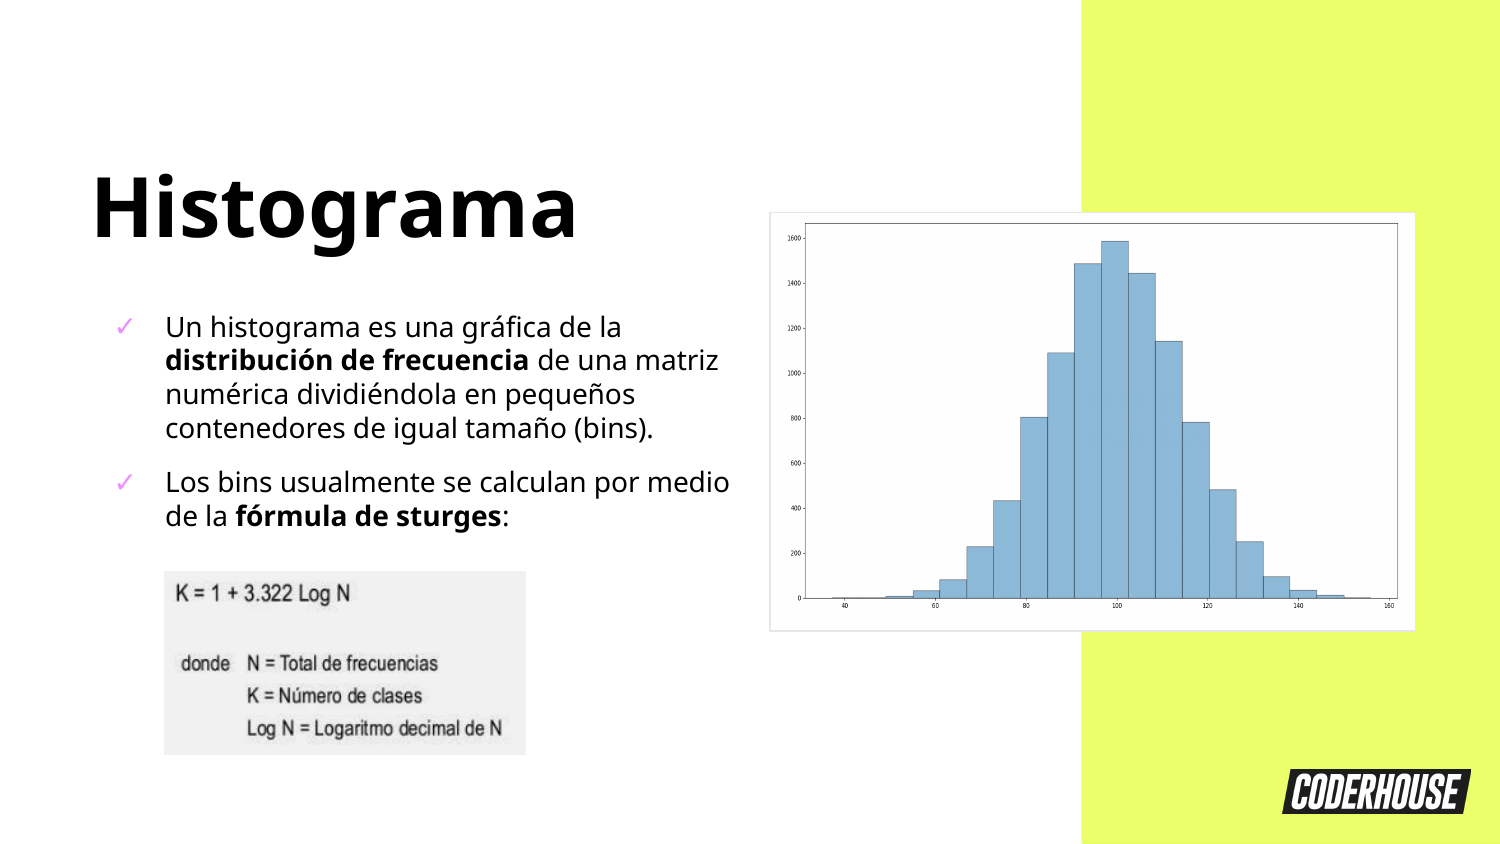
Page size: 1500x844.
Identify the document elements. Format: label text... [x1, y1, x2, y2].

text_box Histograma [75, 150, 896, 271]
text_box Un histograma es una gráfica de la distribución de frecuencia de una matriz numérica dividiéndola en pequeños contenedores de igual tamaño (bins). Los bins usualmente se calculan por medio de la fórmula de sturges: [75, 293, 765, 548]
picture [1281, 769, 1471, 814]
picture [0, 0, 1416, 844]
